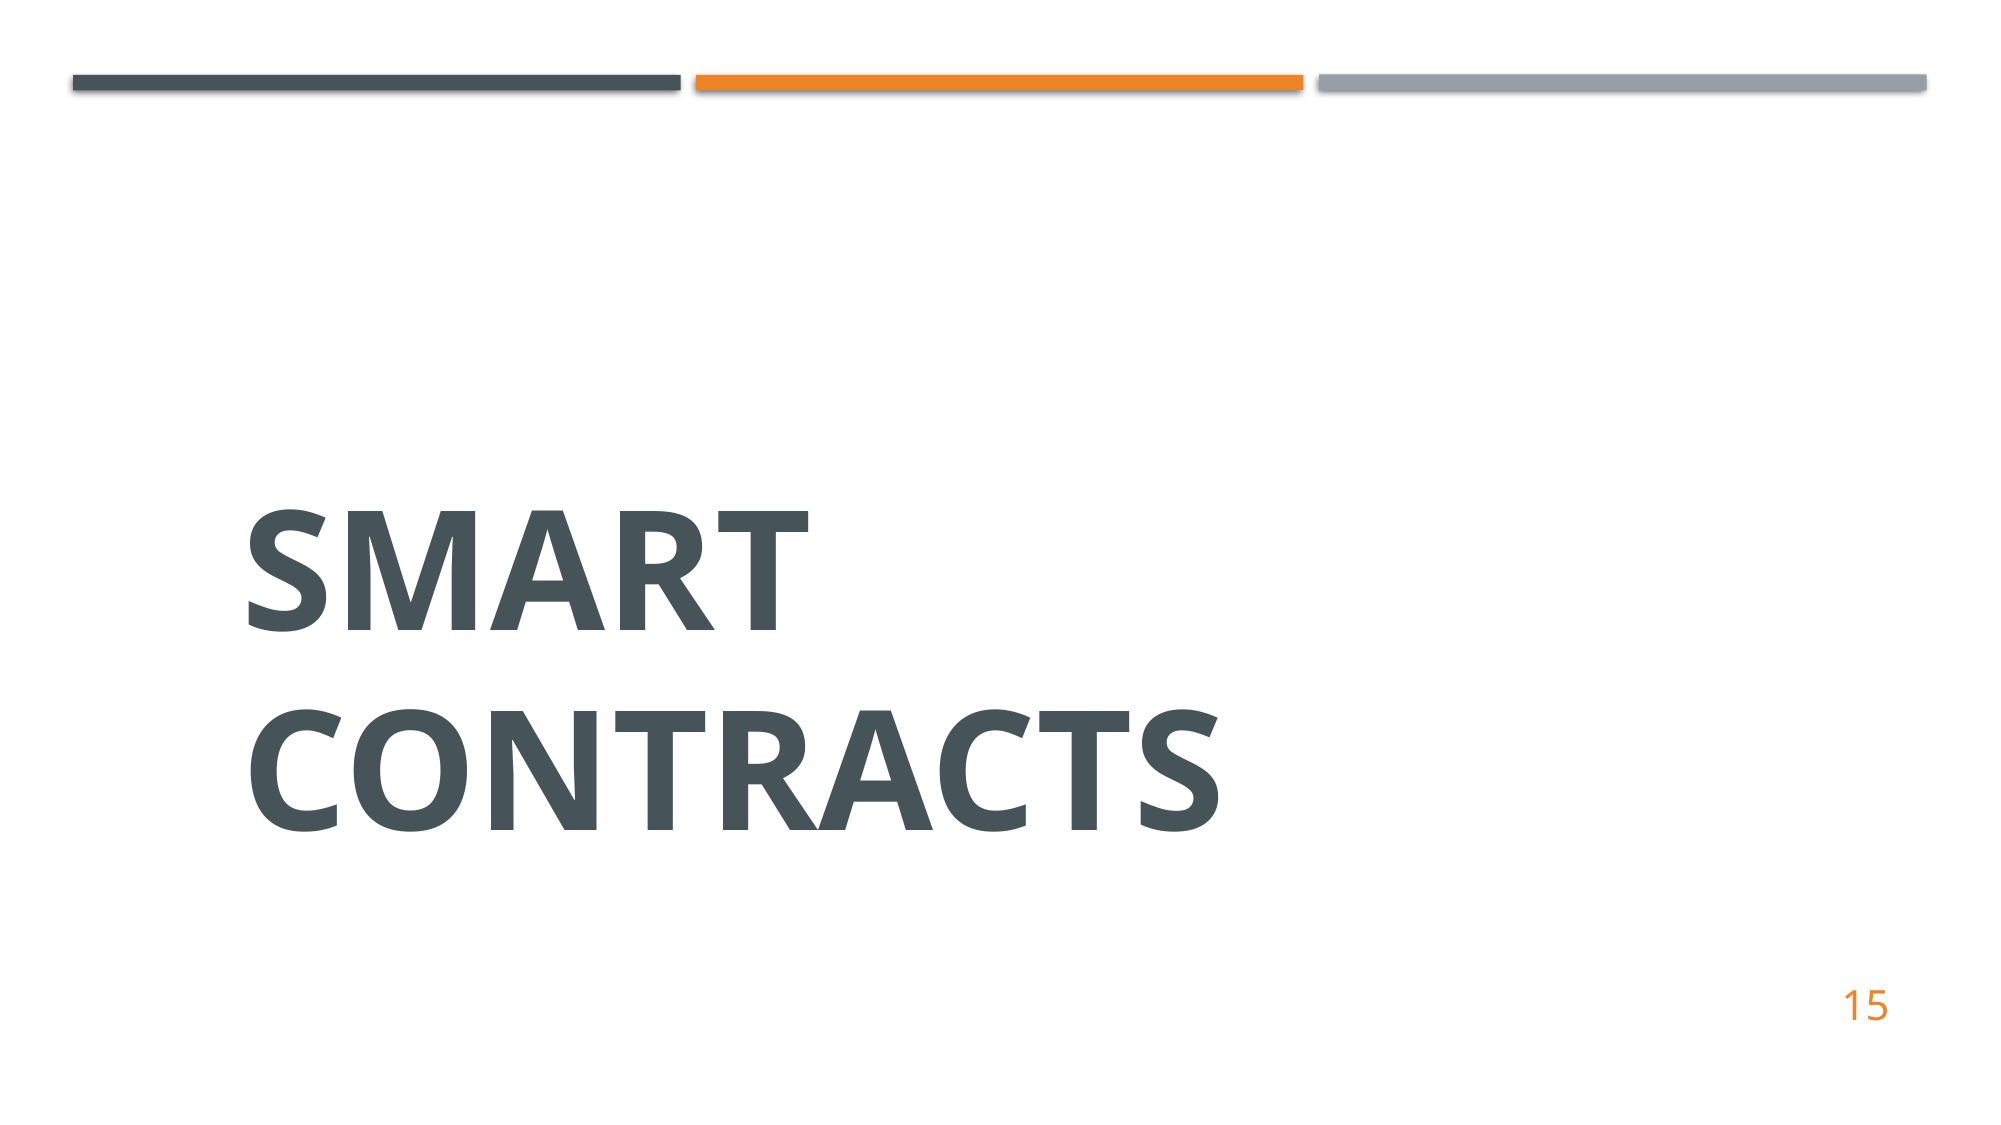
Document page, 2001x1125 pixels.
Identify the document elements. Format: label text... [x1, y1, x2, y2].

text_box Smart Contracts [226, 456, 1774, 669]
slide_number 15 [1732, 977, 1905, 1037]
